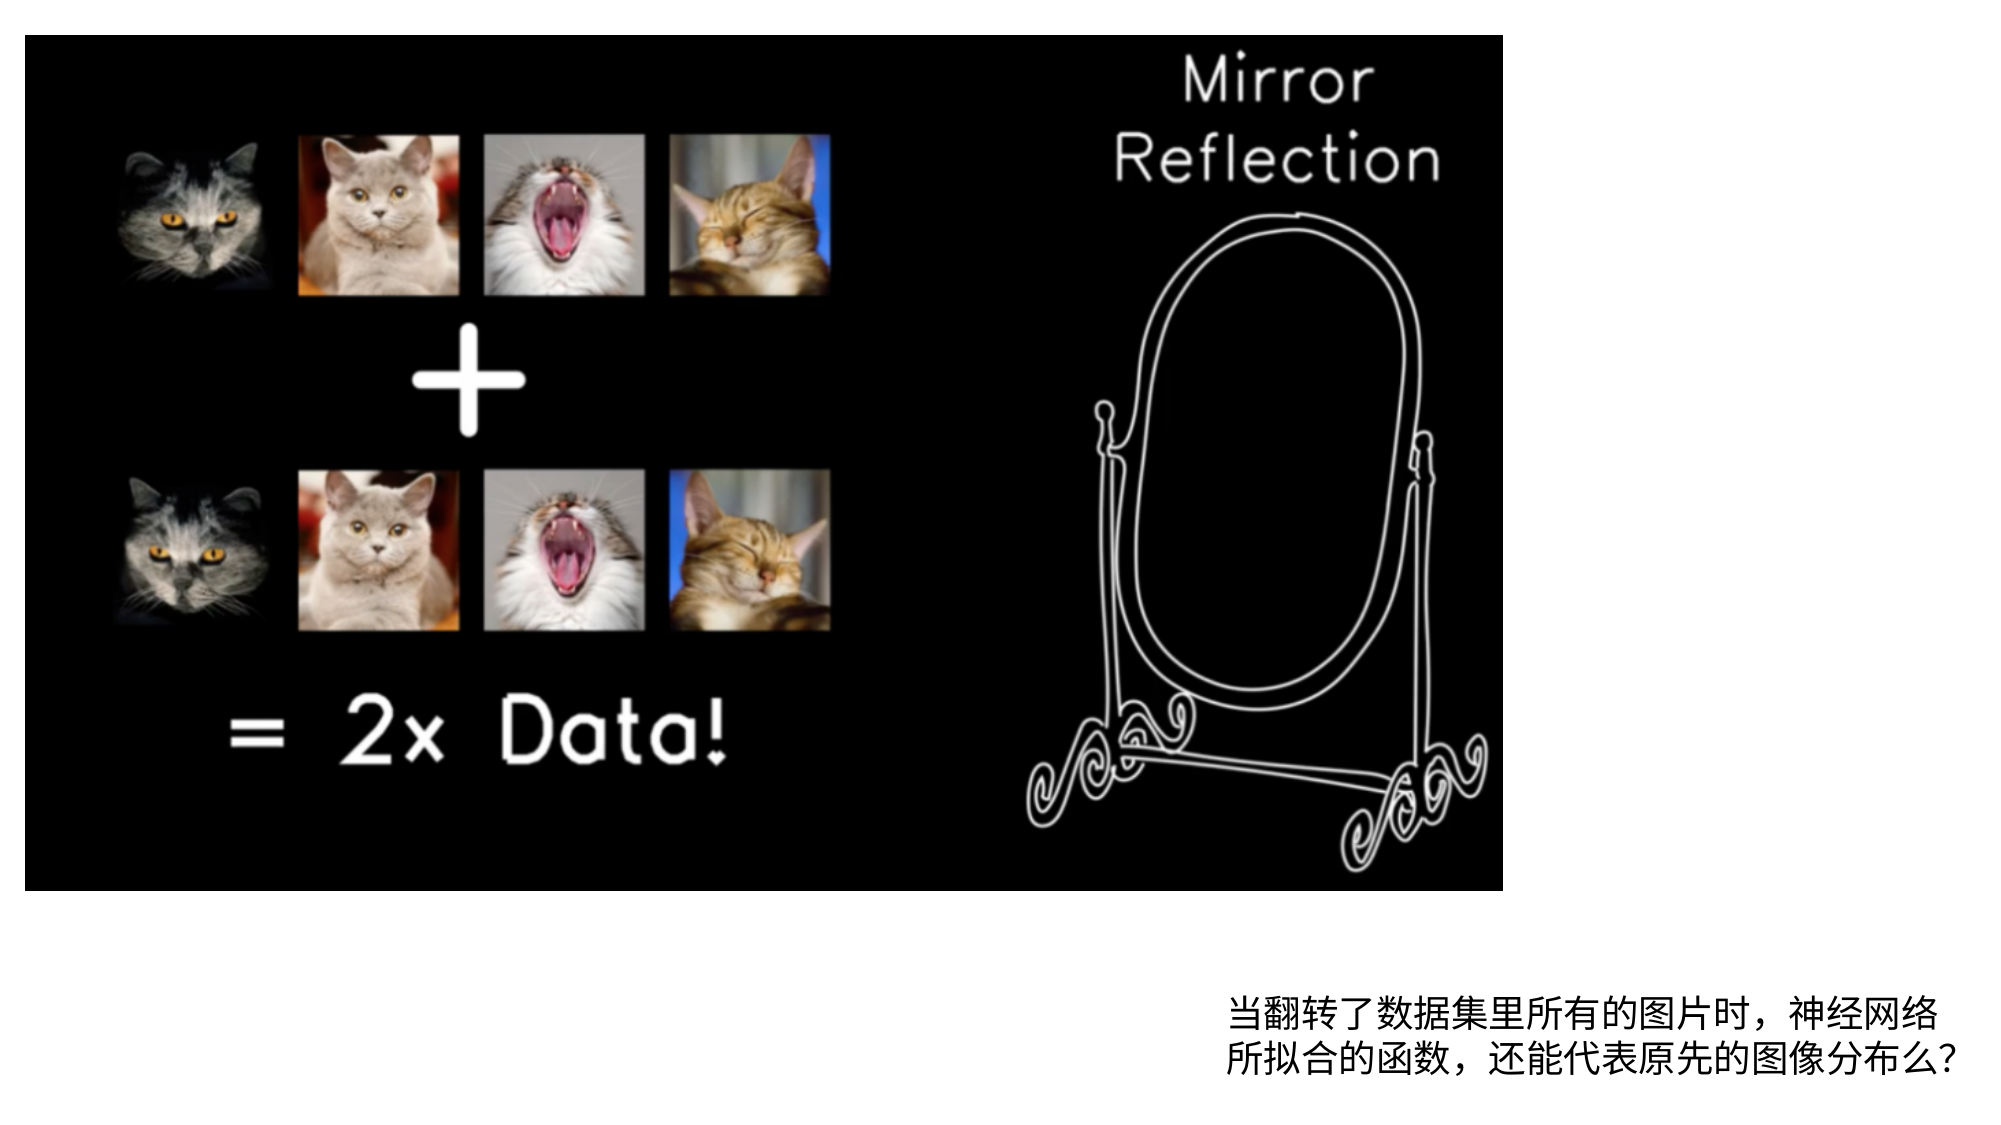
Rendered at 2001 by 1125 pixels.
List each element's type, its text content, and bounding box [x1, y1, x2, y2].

picture [25, 35, 1503, 891]
text_box 当翻转了数据集里所有的图片时，神经网络所拟合的函数，还能代表原先的图像分布么？ [1211, 982, 1981, 1088]
